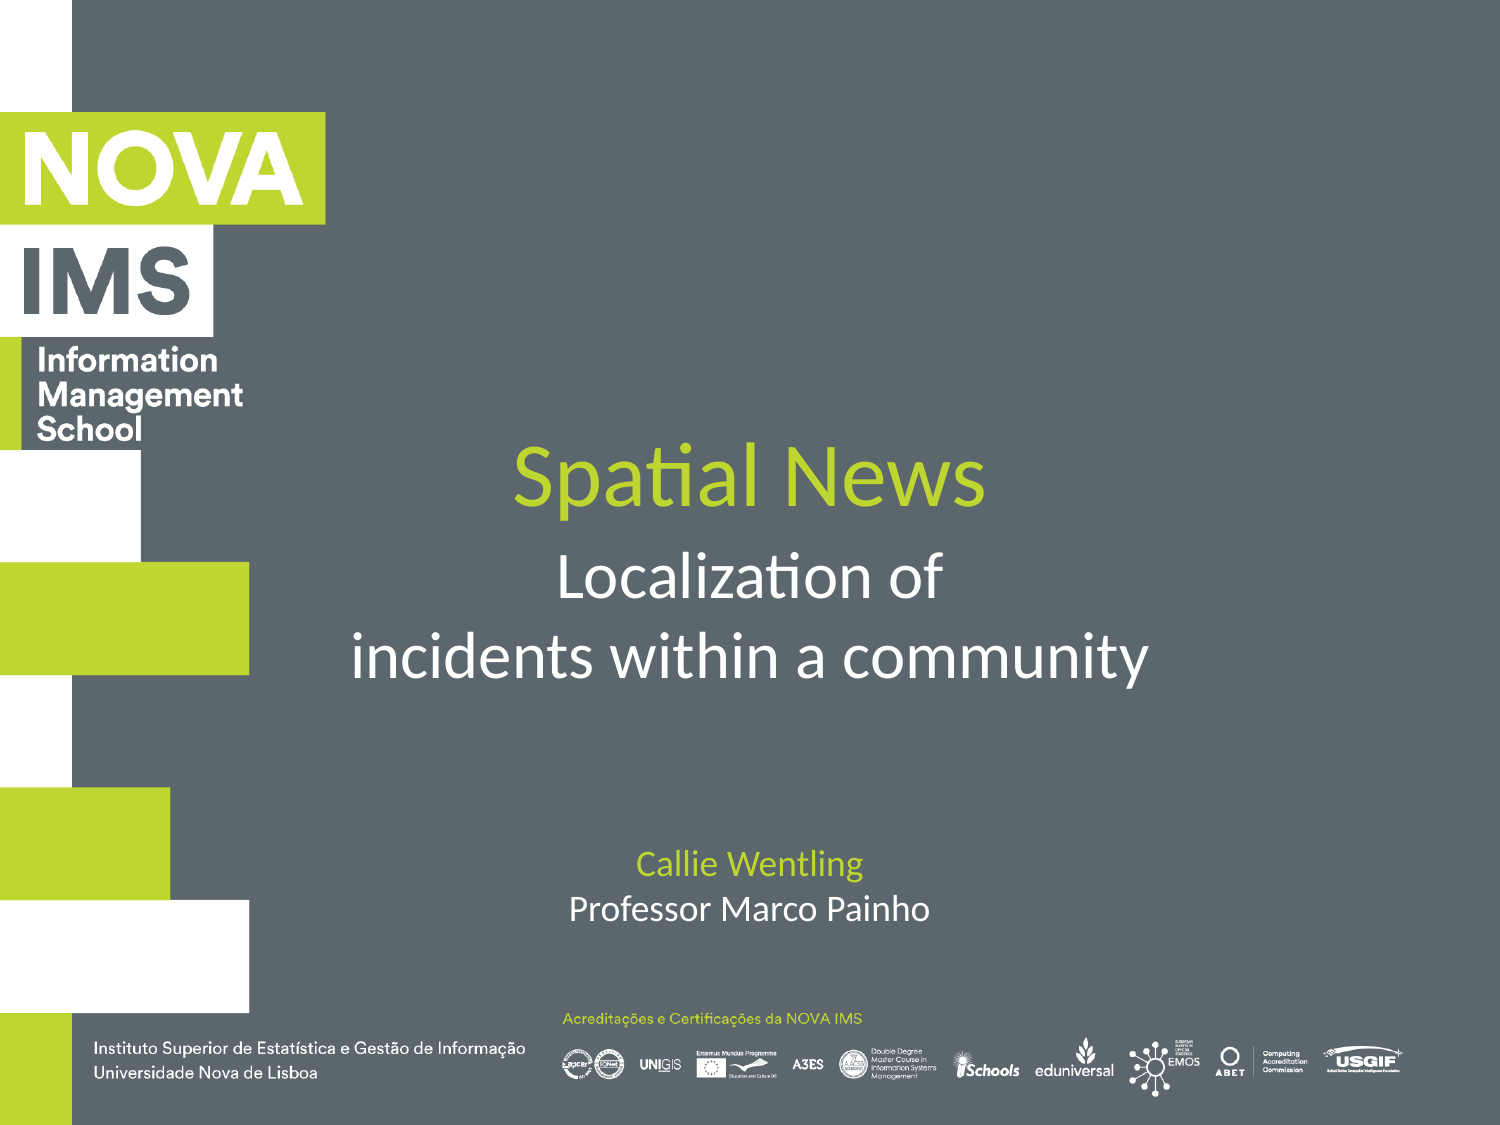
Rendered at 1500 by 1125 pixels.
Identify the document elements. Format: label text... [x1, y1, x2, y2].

title Spatial News [112, 349, 1388, 491]
text_box Localization of incidents within a community [112, 491, 1388, 733]
text_box Callie Wentling Professor Marco Painho [112, 763, 1388, 1005]
picture [0, 0, 1500, 1125]
